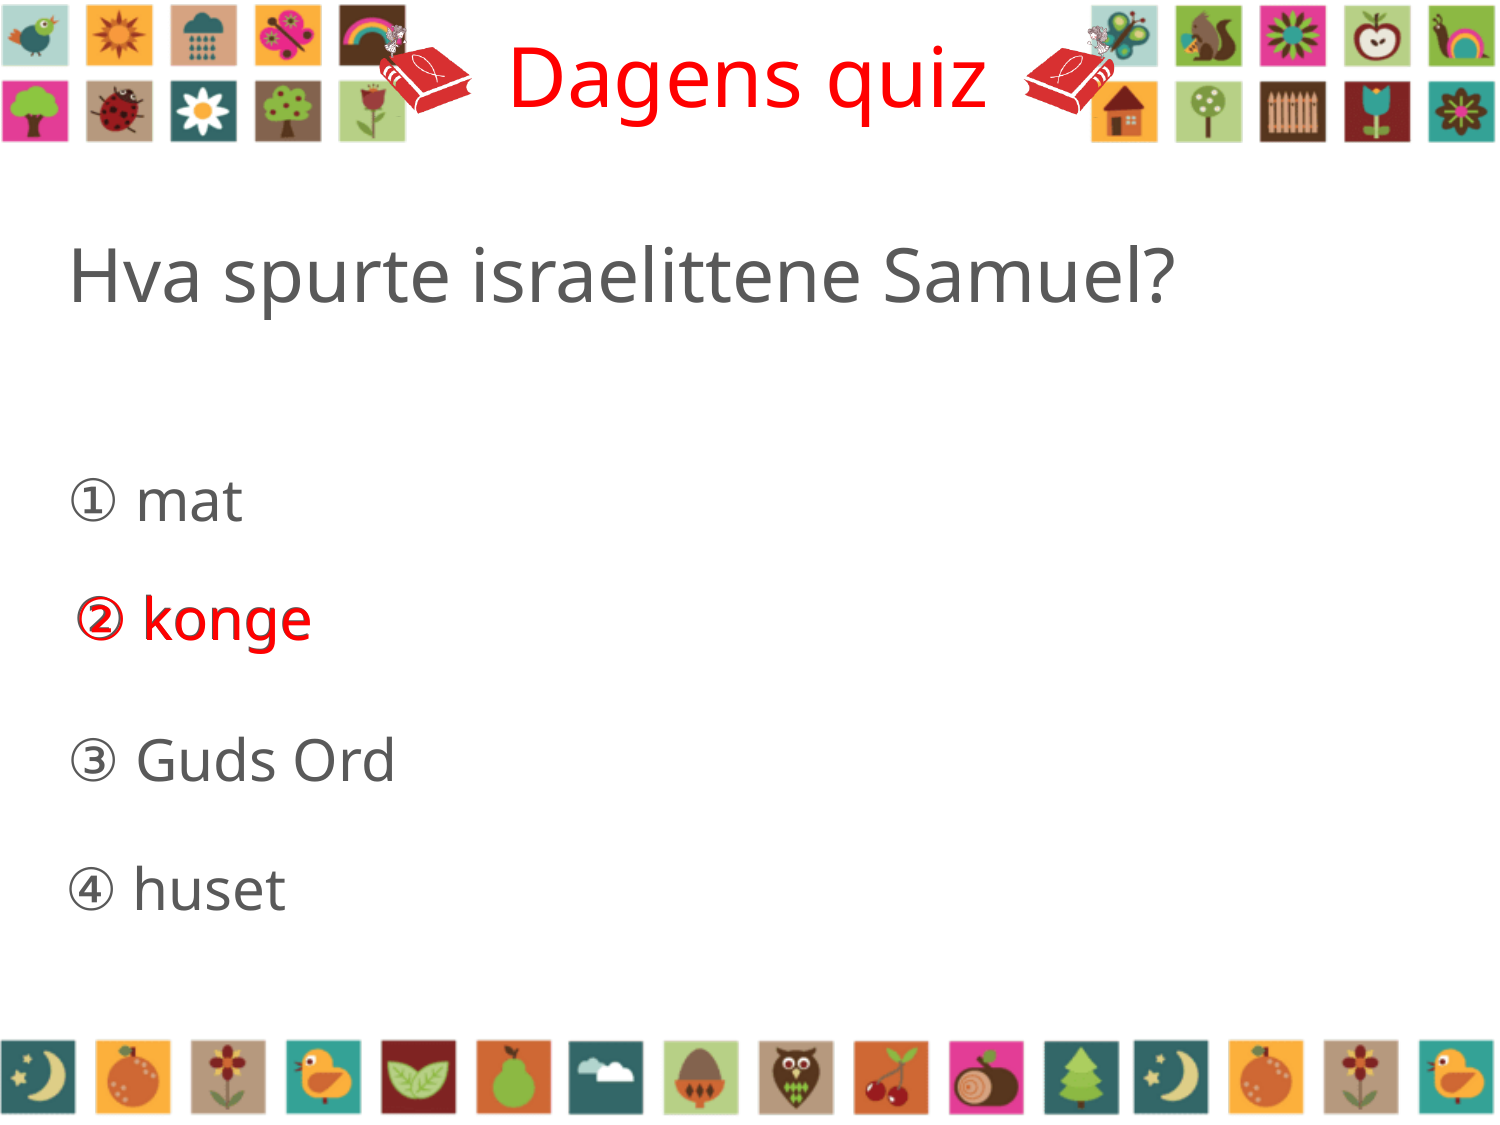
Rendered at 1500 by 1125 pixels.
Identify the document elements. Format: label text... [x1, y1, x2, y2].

text_box ④ huset [50, 844, 1480, 930]
text_box ② konge [60, 574, 1490, 660]
text_box ③ Guds Ord [53, 716, 1483, 801]
picture [992, 3, 1500, 150]
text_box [0, 1028, 1500, 1118]
text_box Dagens quiz [425, 16, 1078, 131]
text_box ① mat [53, 456, 1436, 541]
text_box Hva spurte israelittene Samuel? [53, 219, 1436, 325]
picture [0, 3, 504, 150]
